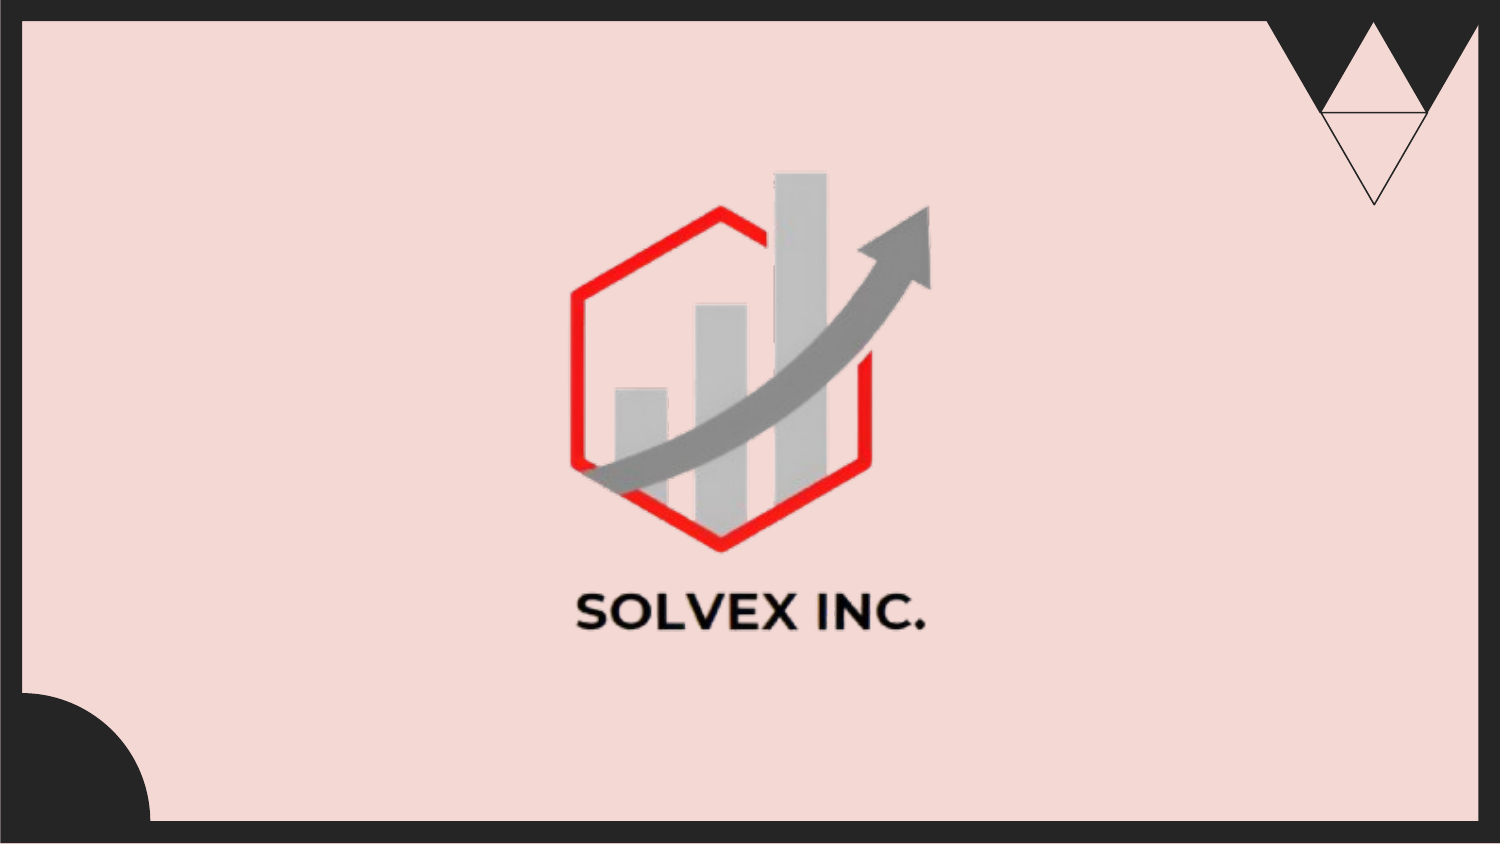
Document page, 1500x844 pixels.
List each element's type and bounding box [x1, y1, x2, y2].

picture [280, 0, 1220, 844]
